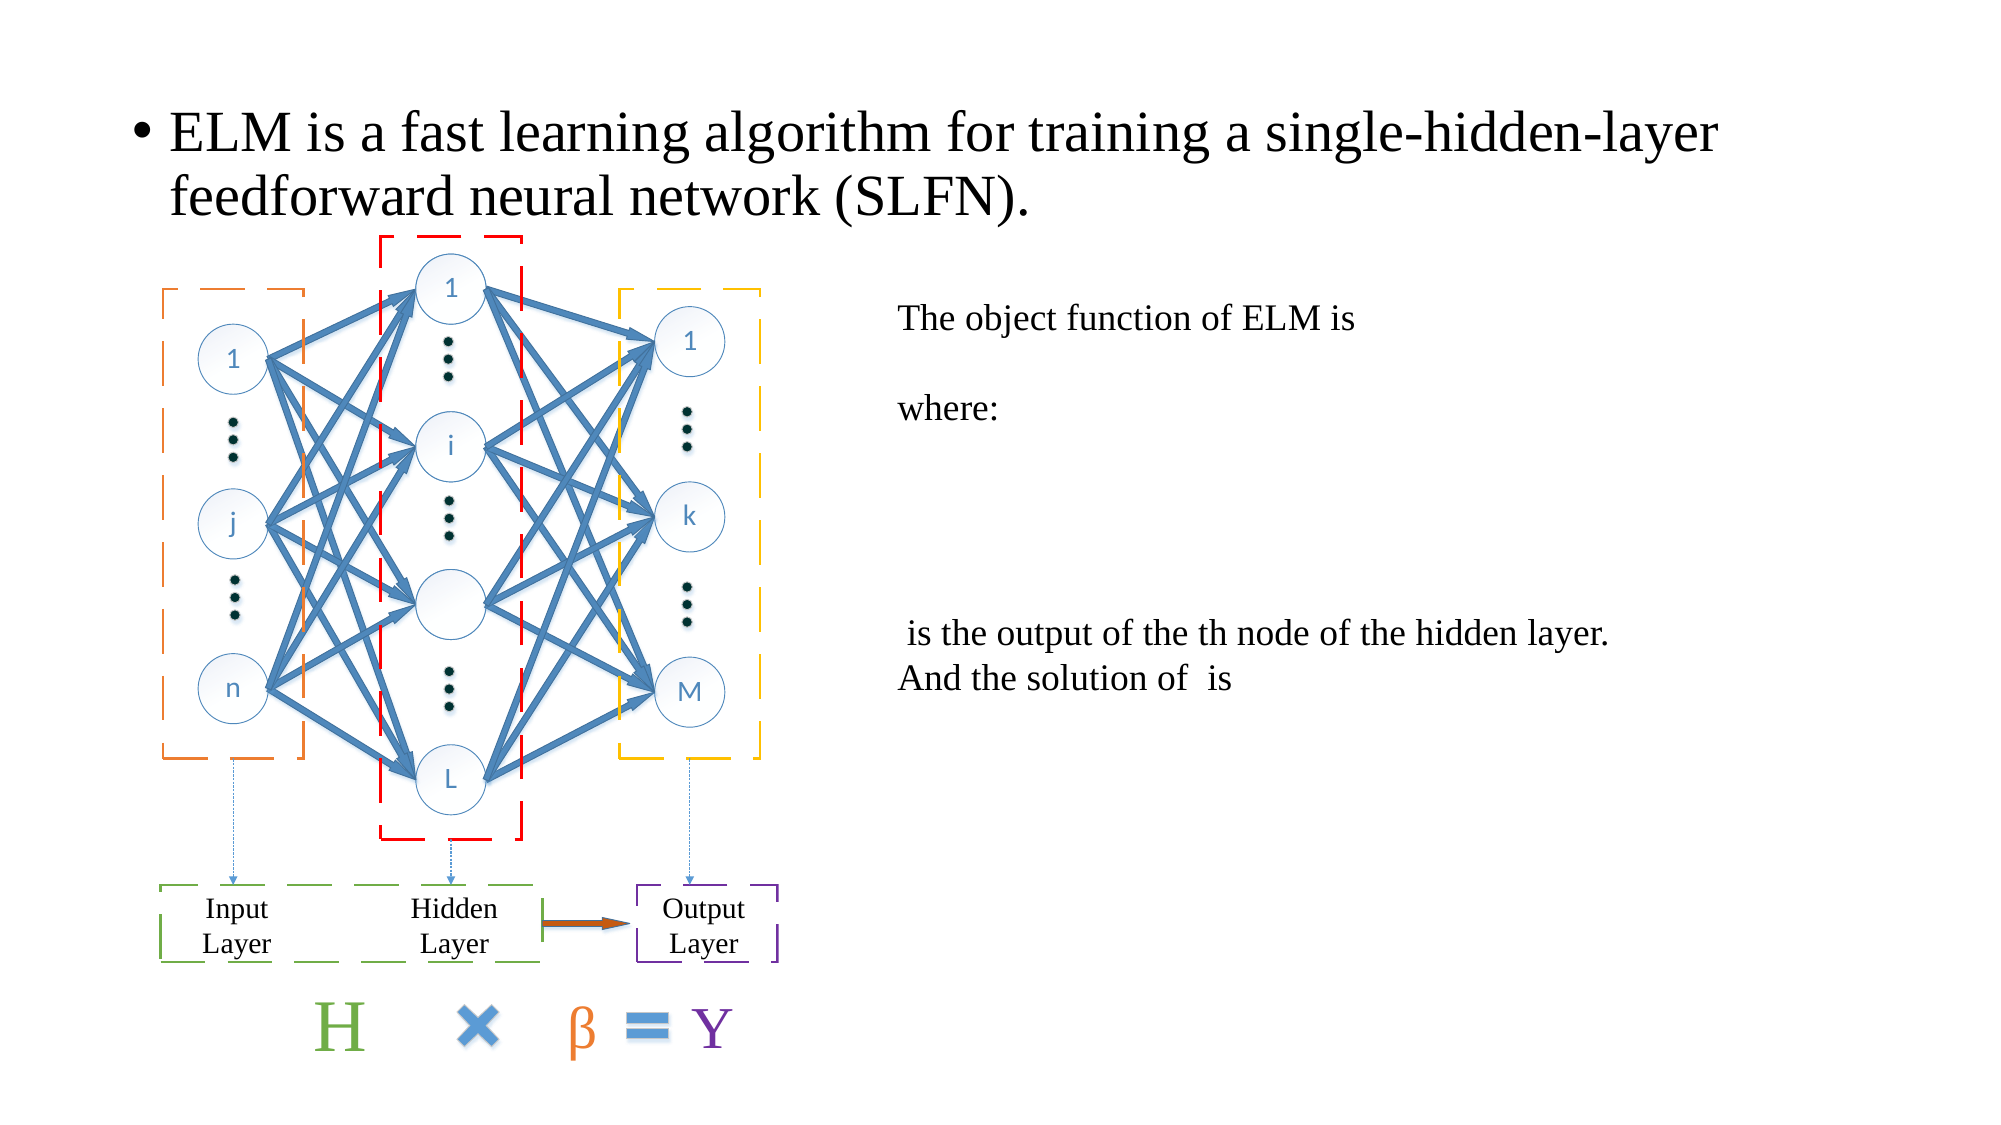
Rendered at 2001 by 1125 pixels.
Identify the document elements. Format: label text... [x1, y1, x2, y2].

picture [157, 234, 779, 1105]
list ELM is a fast learning algorithm for training a single-hidden-layer feedforward neural network (SLFN). [117, 94, 1843, 249]
